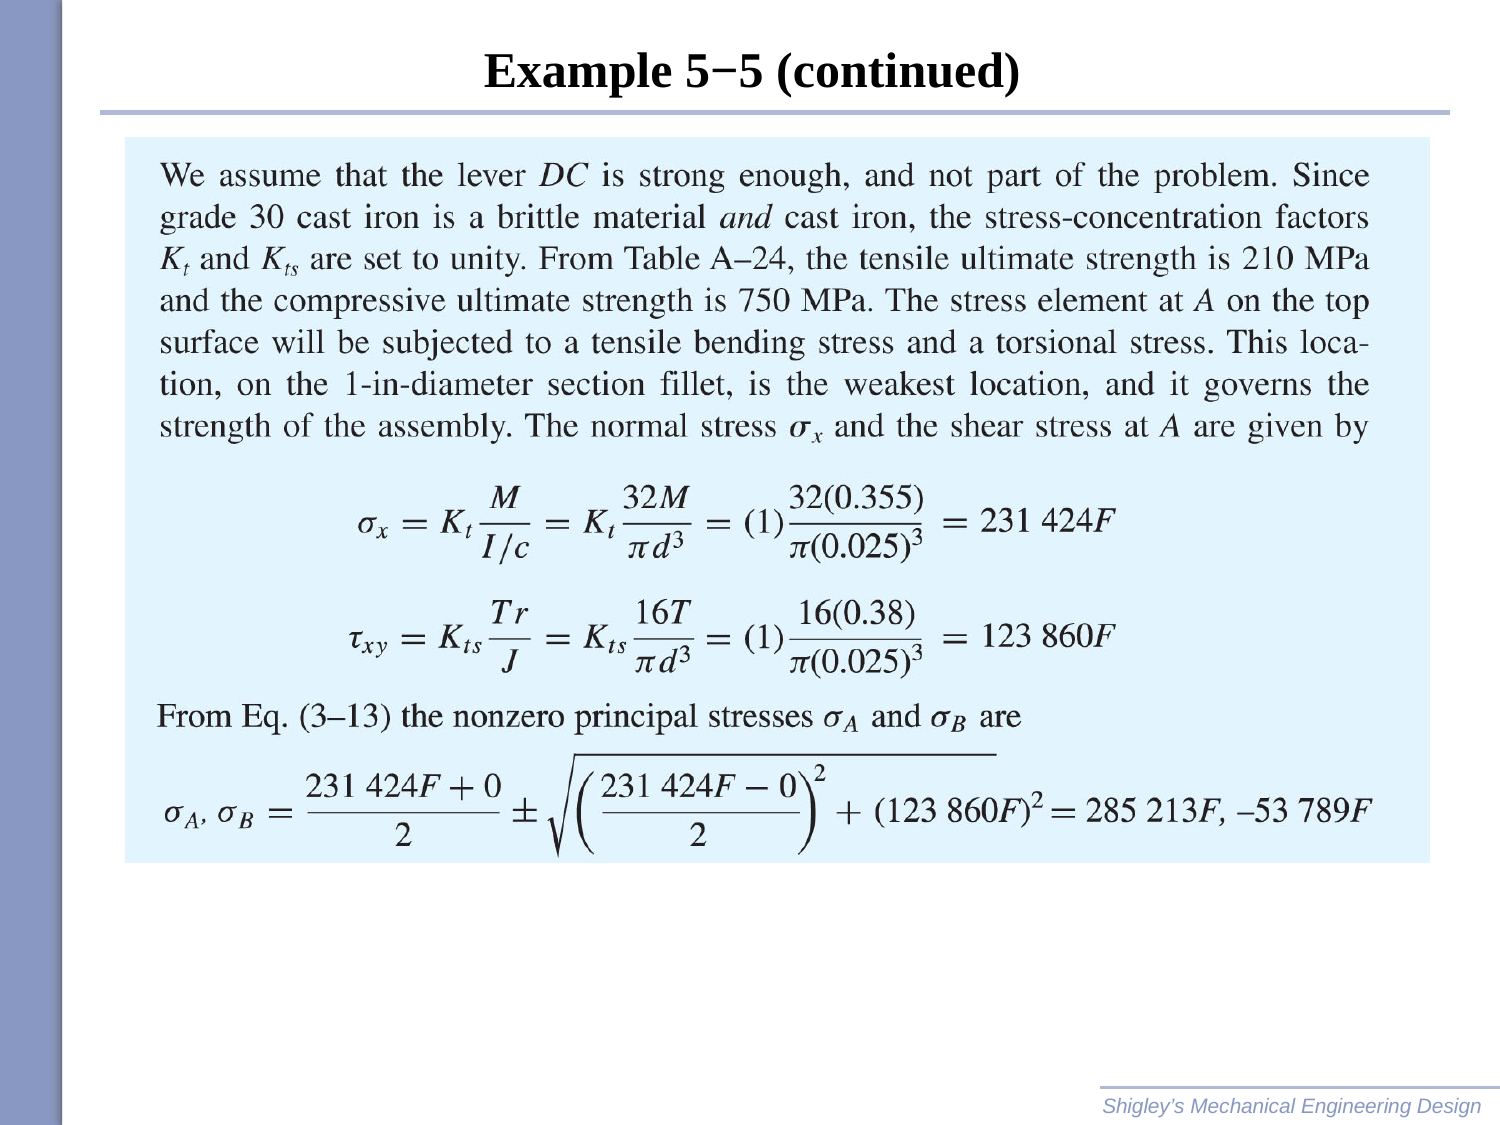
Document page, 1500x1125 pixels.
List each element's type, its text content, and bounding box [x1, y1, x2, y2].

picture [124, 137, 1431, 863]
footer Shigley’s Mechanical Engineering Design [1087, 1074, 1500, 1125]
title Example 5−5 (continued) [137, 30, 1368, 106]
